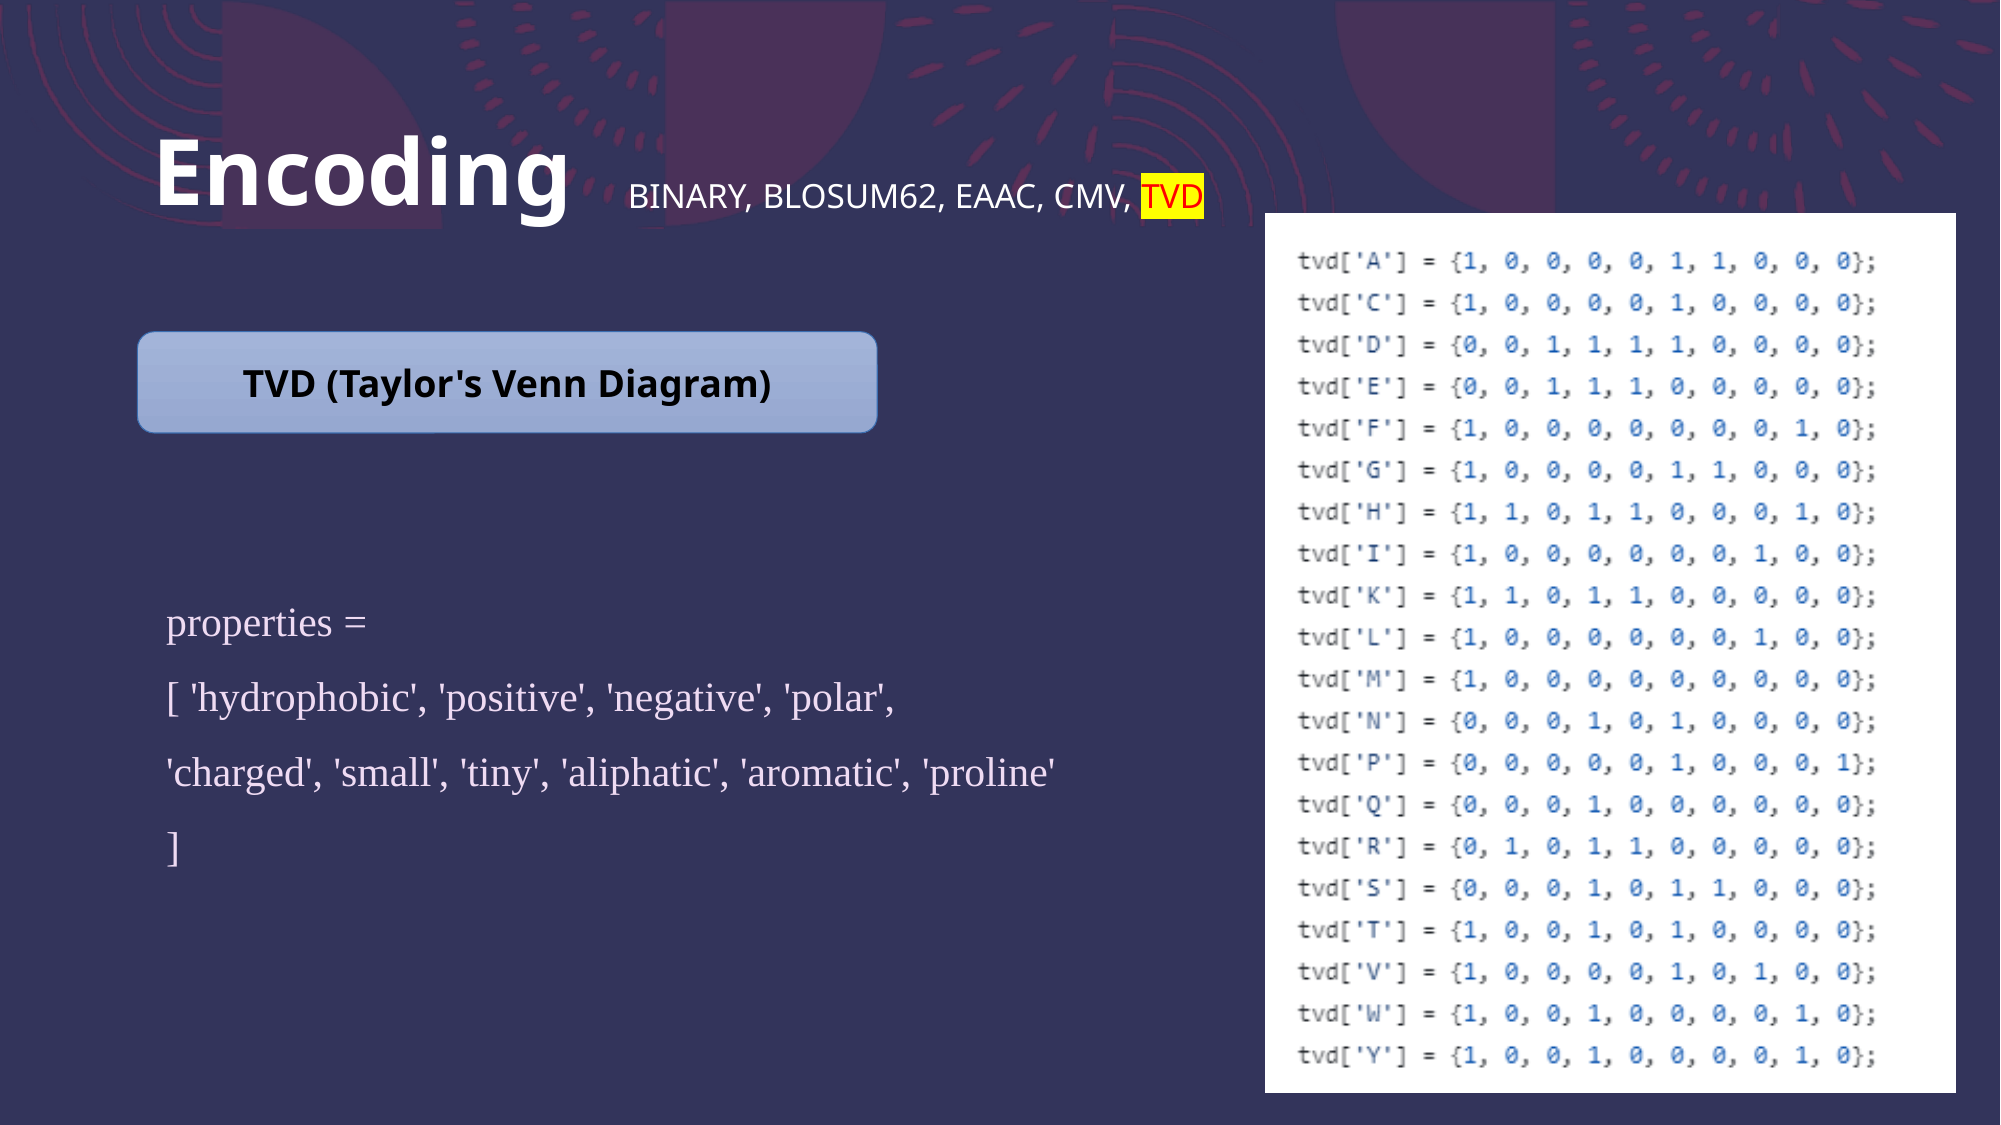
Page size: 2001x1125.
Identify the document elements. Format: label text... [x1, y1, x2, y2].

slide_number 8 [1412, 1093, 1863, 1098]
text_box BINARY, BLOSUM62, EAAC, CMV, TVD​ [612, 168, 1297, 223]
text_box properties = [ 'hydrophobic', 'positive', 'negative', 'polar', 'charged', 'small', 'tiny', 'aliphatic', 'aromatic', 'proline' ] [151, 562, 1075, 878]
title Encoding [137, 60, 1863, 278]
picture [1265, 213, 1956, 1093]
text_box TVD (Taylor's Venn Diagram) [136, 331, 878, 434]
